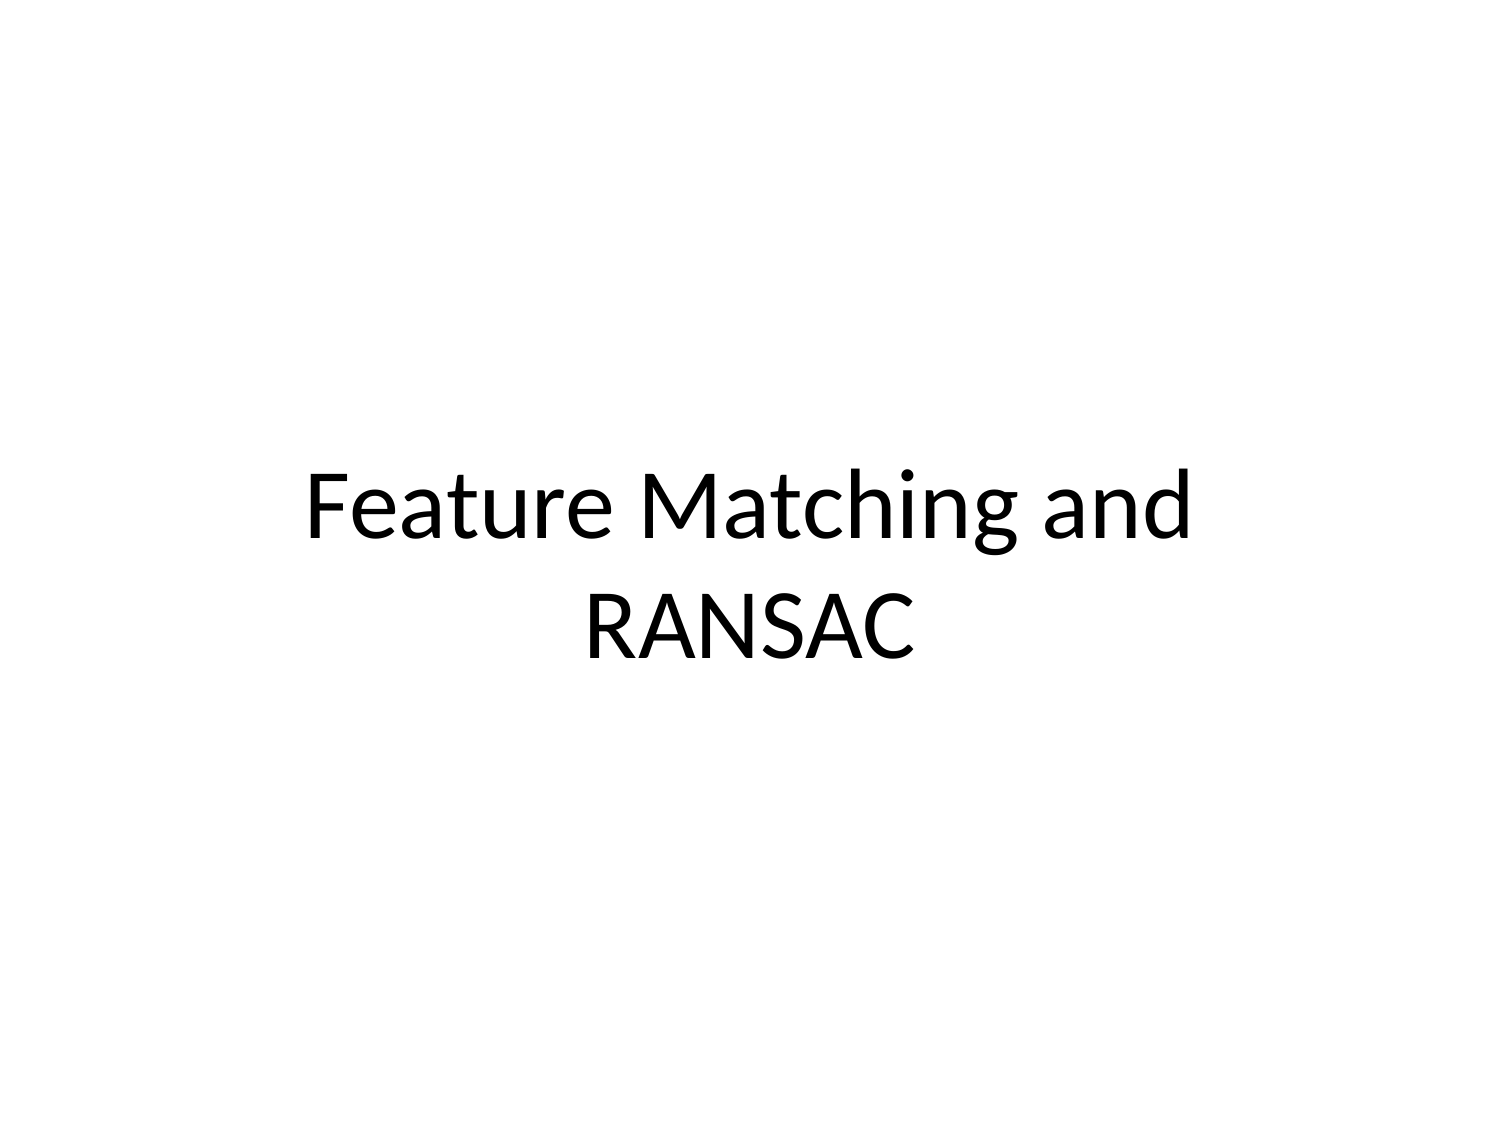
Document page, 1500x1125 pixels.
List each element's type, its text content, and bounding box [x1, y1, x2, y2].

title Feature Matching and RANSAC [112, 438, 1388, 680]
